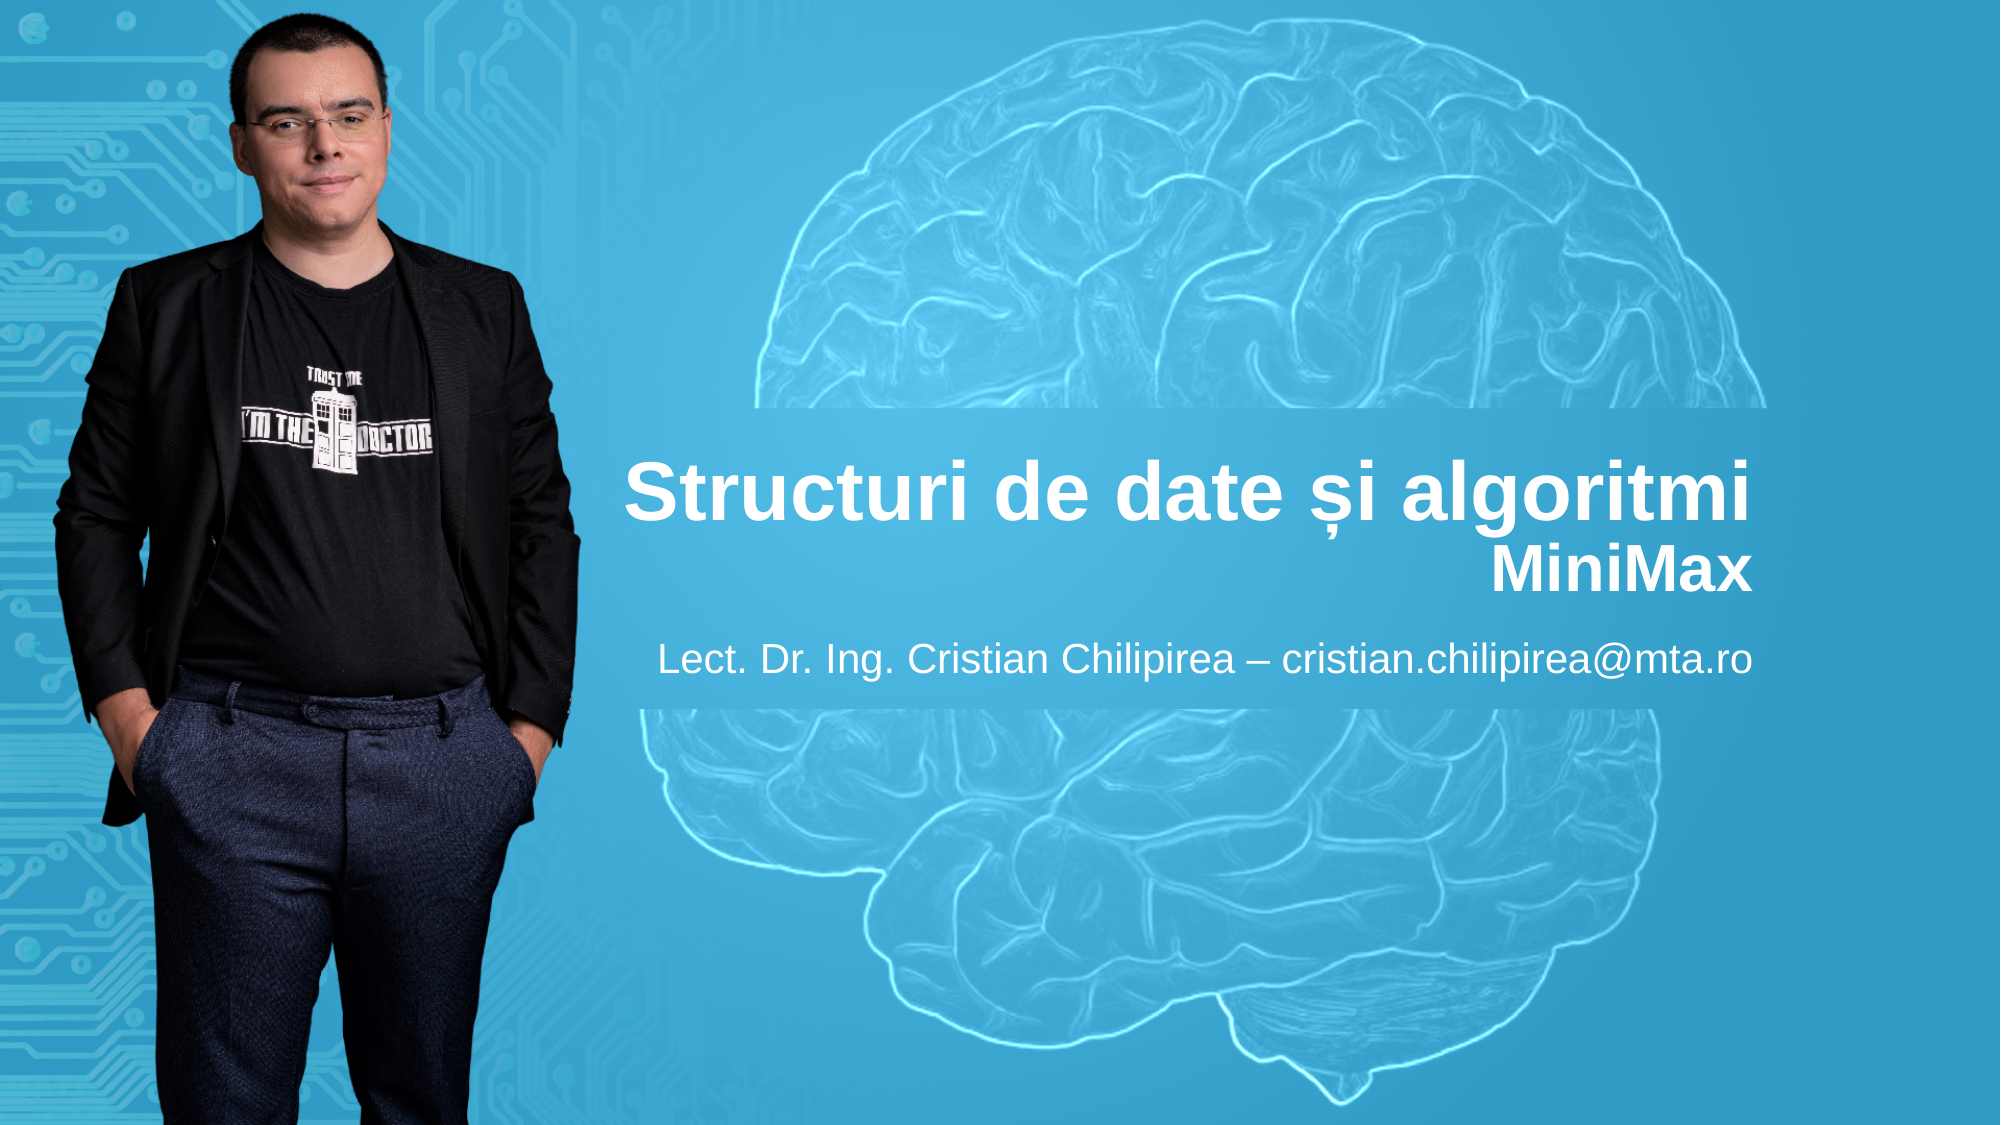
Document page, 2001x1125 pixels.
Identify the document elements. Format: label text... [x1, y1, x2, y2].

subtitle Lect. Dr. Ing. Cristian Chilipirea – cristian.chilipirea@mta.ro [625, 632, 1769, 693]
title Structuri de date și algoritmi MiniMax [501, 389, 1769, 613]
picture [0, 0, 2000, 1125]
